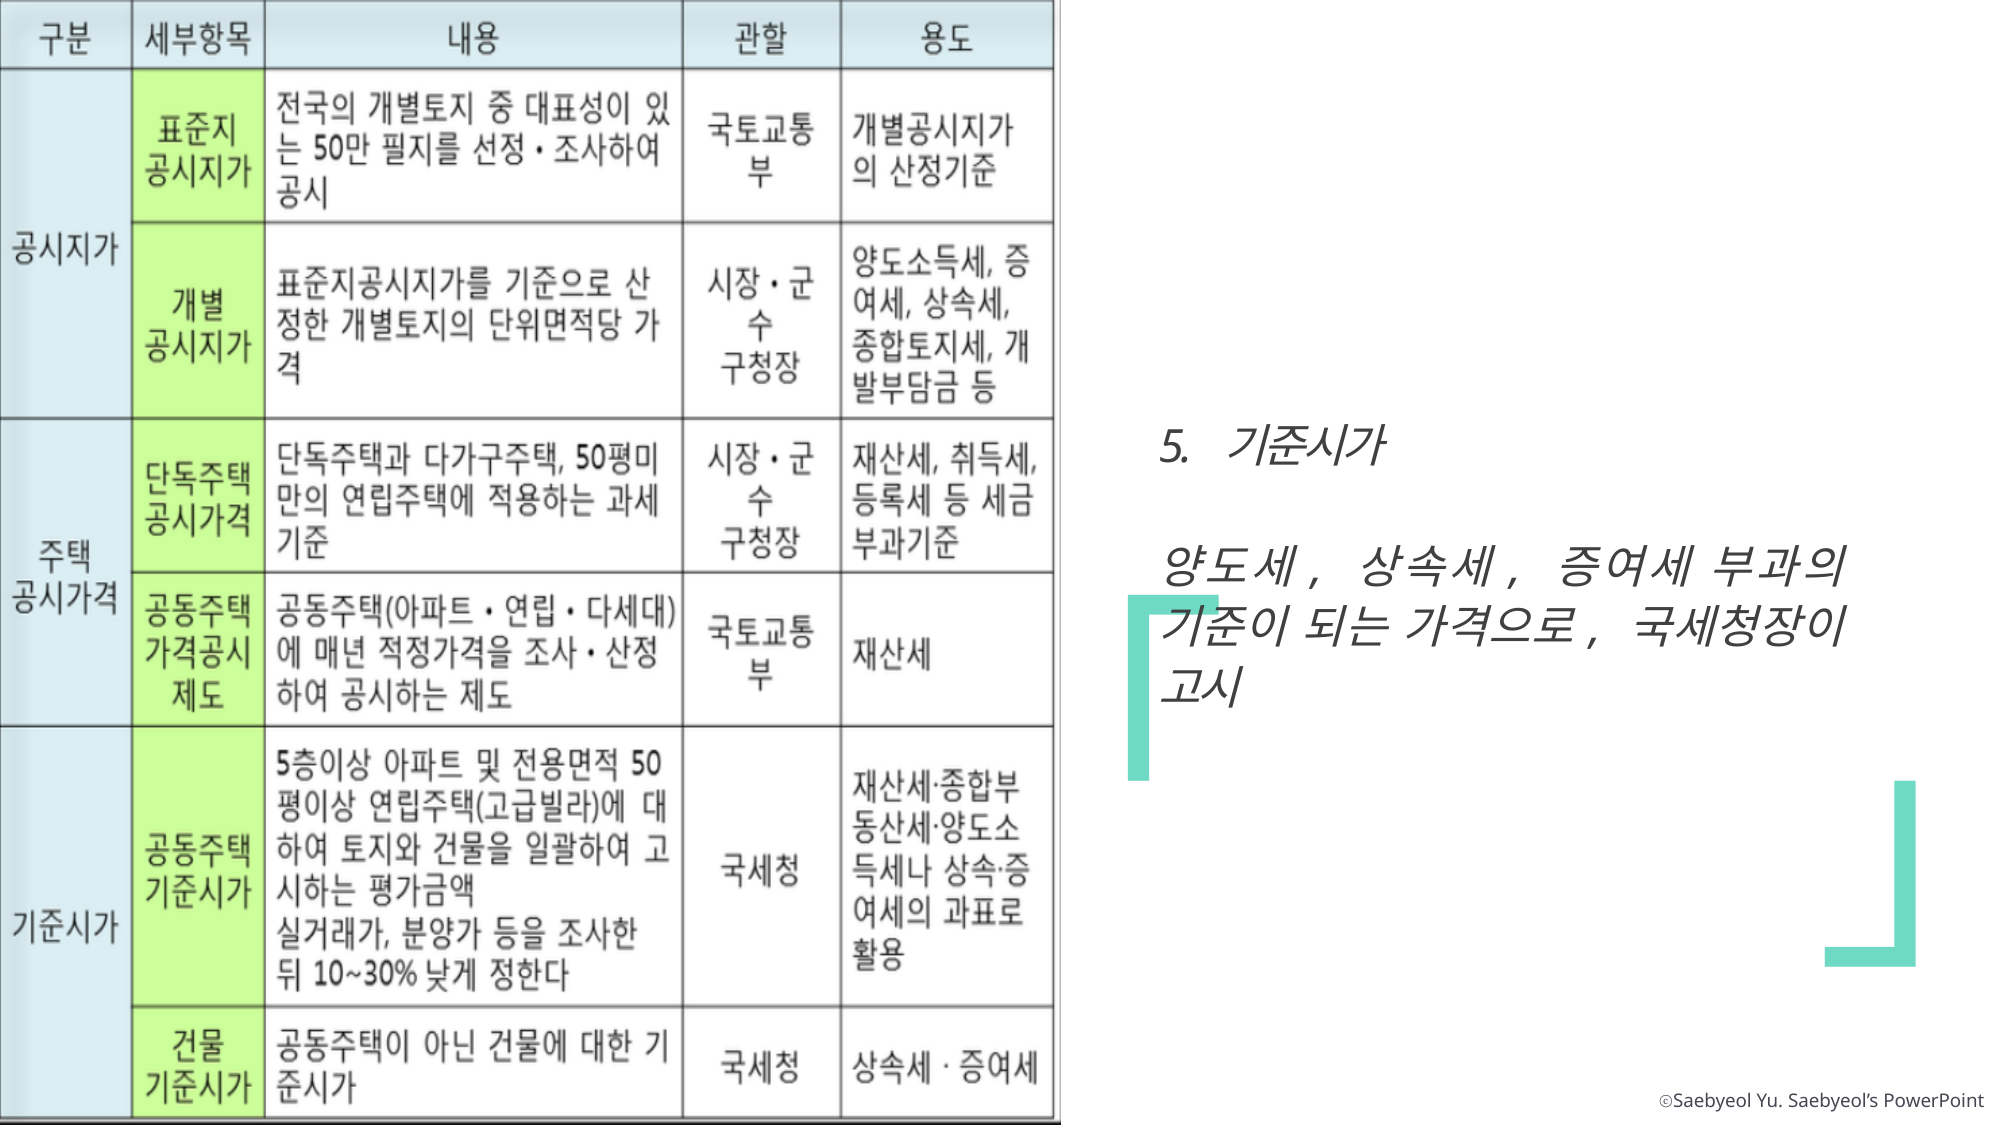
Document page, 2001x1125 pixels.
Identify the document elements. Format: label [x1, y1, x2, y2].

picture [0, 0, 1061, 1125]
text_box [1061, 198, 2000, 1011]
